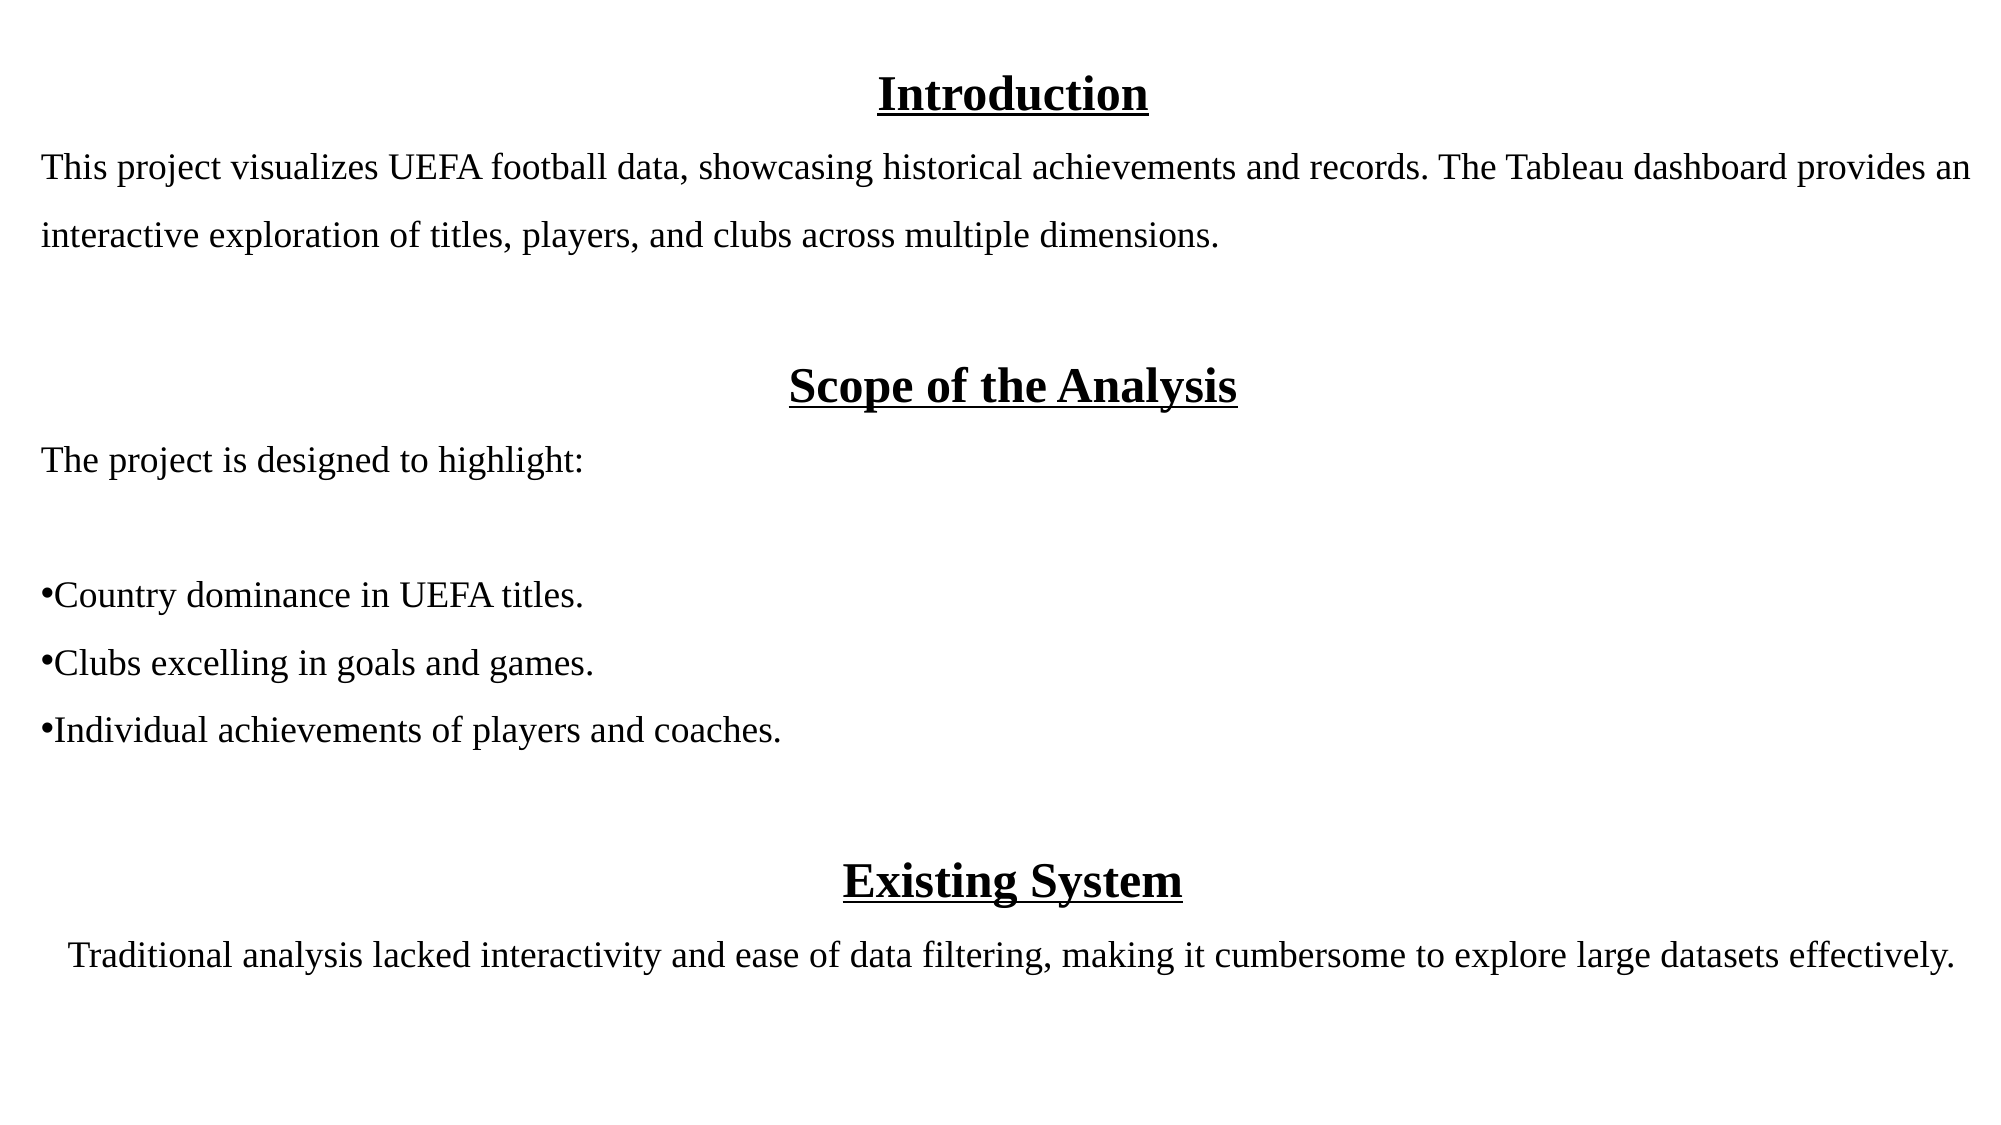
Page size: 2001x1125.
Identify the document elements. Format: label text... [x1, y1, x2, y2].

text_box Introduction This project visualizes UEFA football data, showcasing historical achievements and records. The Tableau dashboard provides an interactive exploration of titles, players, and clubs across multiple dimensions. Scope of the Analysis The project is designed to highlight: Country dominance in UEFA titles. Clubs excelling in goals and games. Individual achievements of players and coaches. Existing System Traditional analysis lacked interactivity and ease of data filtering, making it cumbersome to explore large datasets effectively. [26, 22, 2000, 1118]
